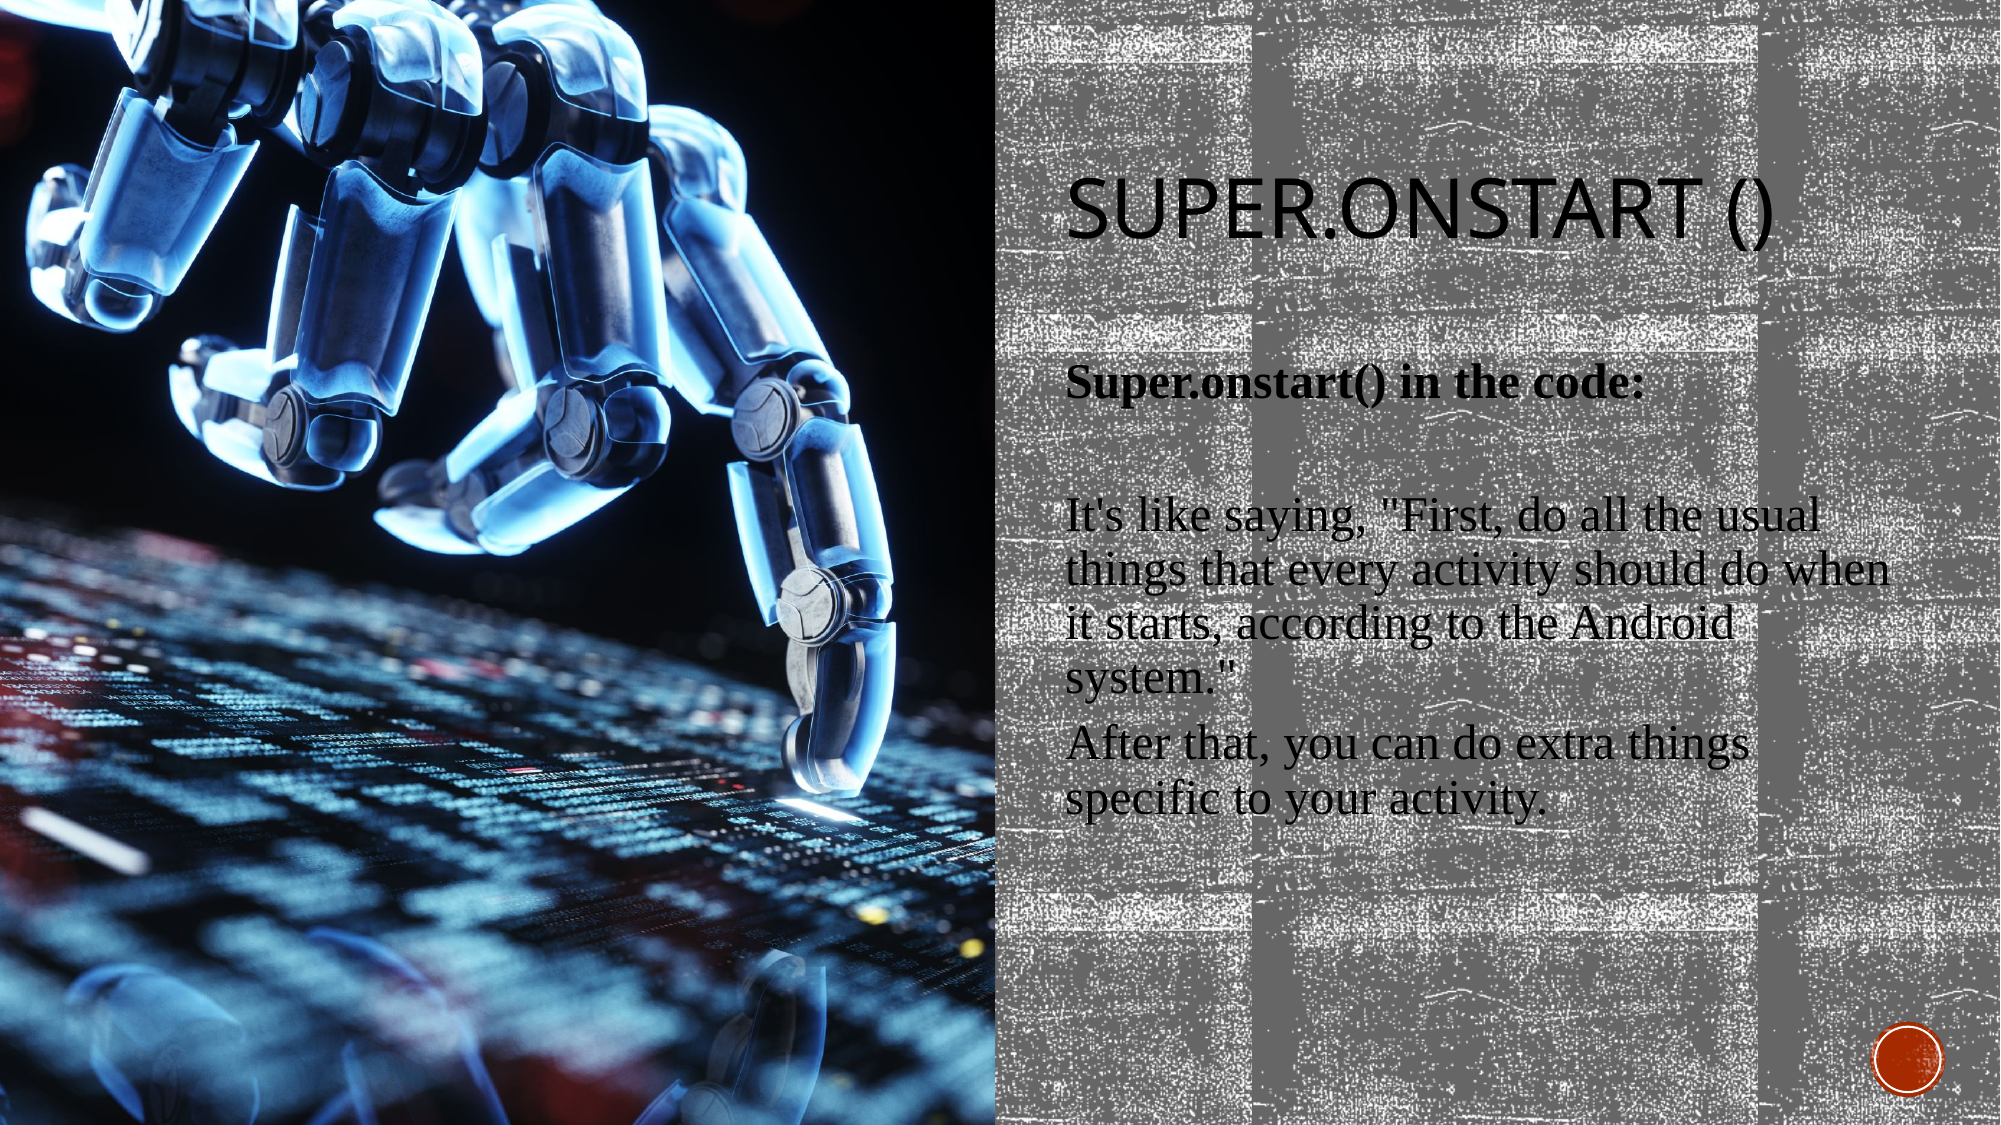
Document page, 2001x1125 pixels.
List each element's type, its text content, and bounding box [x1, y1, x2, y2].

title Super.onstart () [1050, 79, 1920, 344]
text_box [1872, 1024, 1943, 1095]
text_box [996, 0, 2000, 1125]
list Super.onstart() in the code: It's like saying, "First, do all the usual things that every activity should do when it starts, according to the Android system." After that, you can do extra things specific to your activity. [1050, 348, 1920, 1013]
picture [0, 0, 996, 1125]
